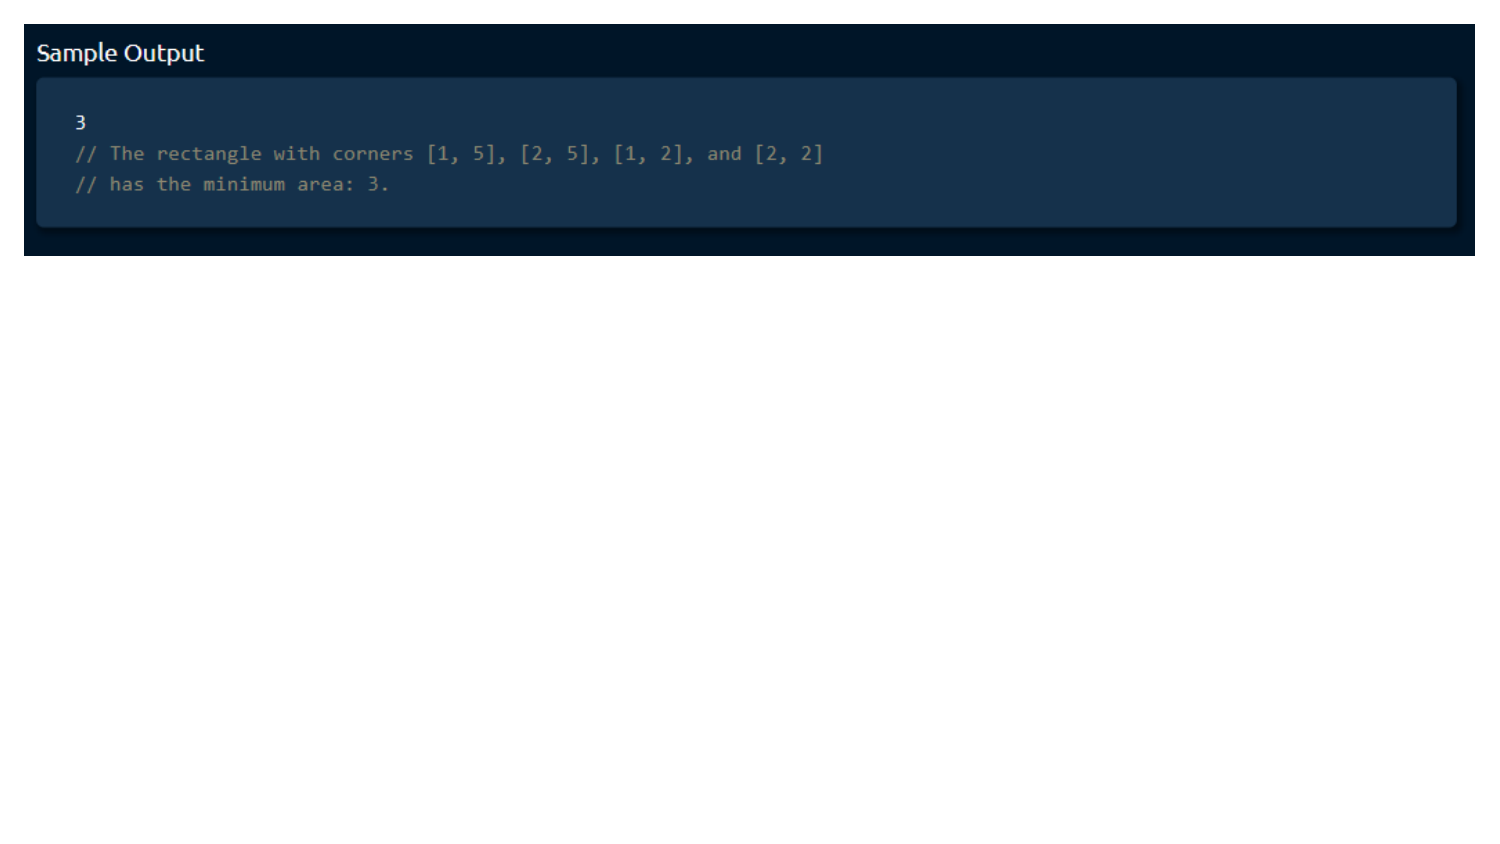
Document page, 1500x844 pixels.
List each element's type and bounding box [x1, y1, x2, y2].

picture [24, 24, 1476, 257]
